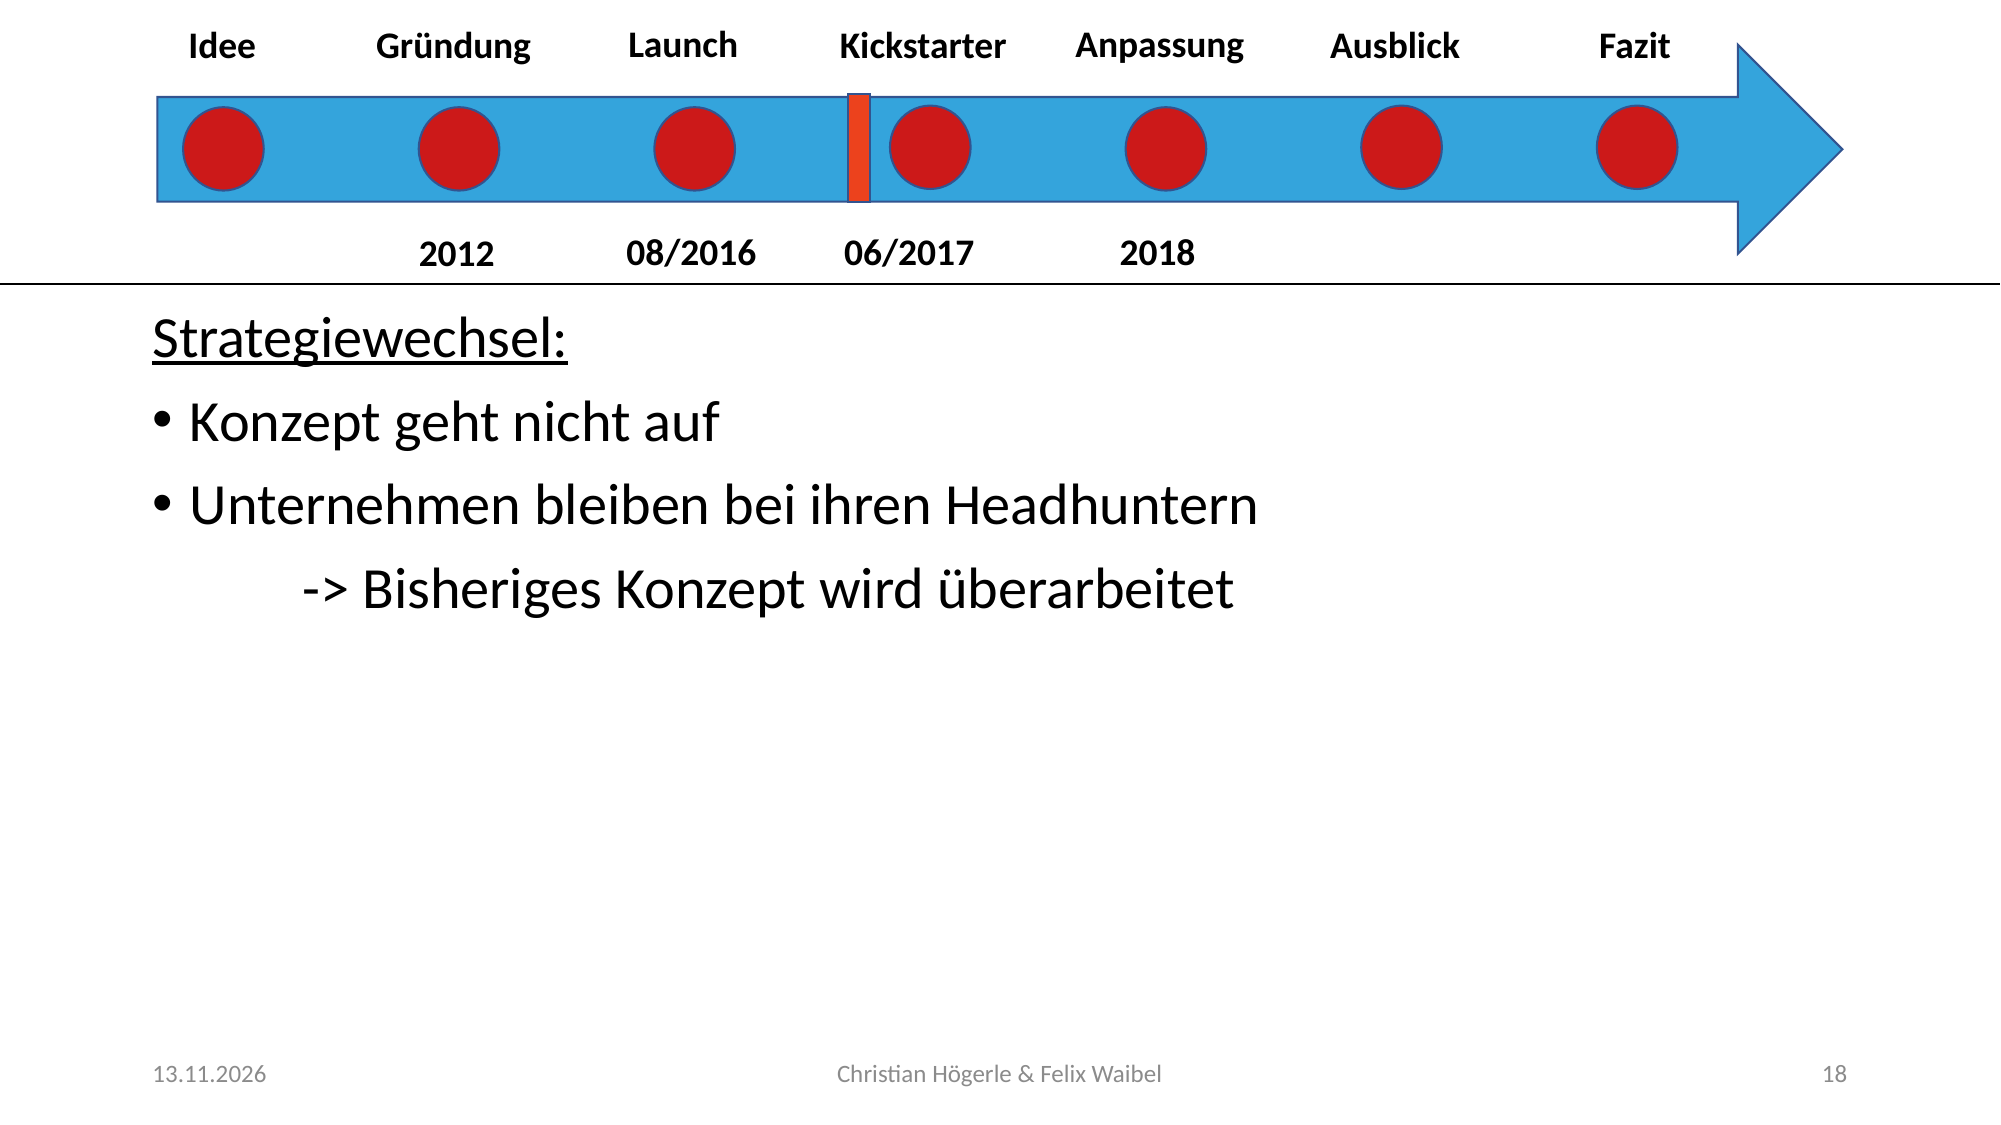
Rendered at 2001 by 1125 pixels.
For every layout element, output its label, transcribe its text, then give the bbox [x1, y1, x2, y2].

text_box [1360, 104, 1443, 191]
text_box Kickstarter [825, 13, 1036, 74]
text_box Ausblick [1315, 13, 1488, 74]
list Strategiewechsel: Konzept geht nicht auf Unternehmen bleiben bei ihren Headhuntern -> Bisheriges Konzept wird überarbeitet [137, 299, 1863, 1014]
text_box [888, 104, 972, 191]
text_box 08/2016 [611, 220, 779, 281]
text_box [871, 42, 1844, 257]
text_box Launch [613, 12, 777, 73]
slide_number 18 [1412, 1042, 1863, 1103]
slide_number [137, 1042, 588, 1103]
text_box Idee [173, 13, 274, 74]
text_box [1124, 106, 1208, 192]
text_box Gründung [361, 13, 557, 74]
text_box 2012 [404, 221, 515, 281]
text_box [847, 93, 871, 203]
text_box 2018 [1104, 220, 1227, 281]
text_box [1595, 104, 1679, 191]
text_box [653, 106, 737, 192]
text_box Anpassung [1060, 12, 1272, 73]
text_box [182, 106, 265, 192]
text_box [156, 95, 847, 203]
footer Christian Högerle & Felix Waibel [662, 1042, 1338, 1103]
text_box [417, 106, 501, 192]
text_box Fazit [1584, 13, 1690, 74]
text_box 06/2017 [829, 220, 997, 281]
